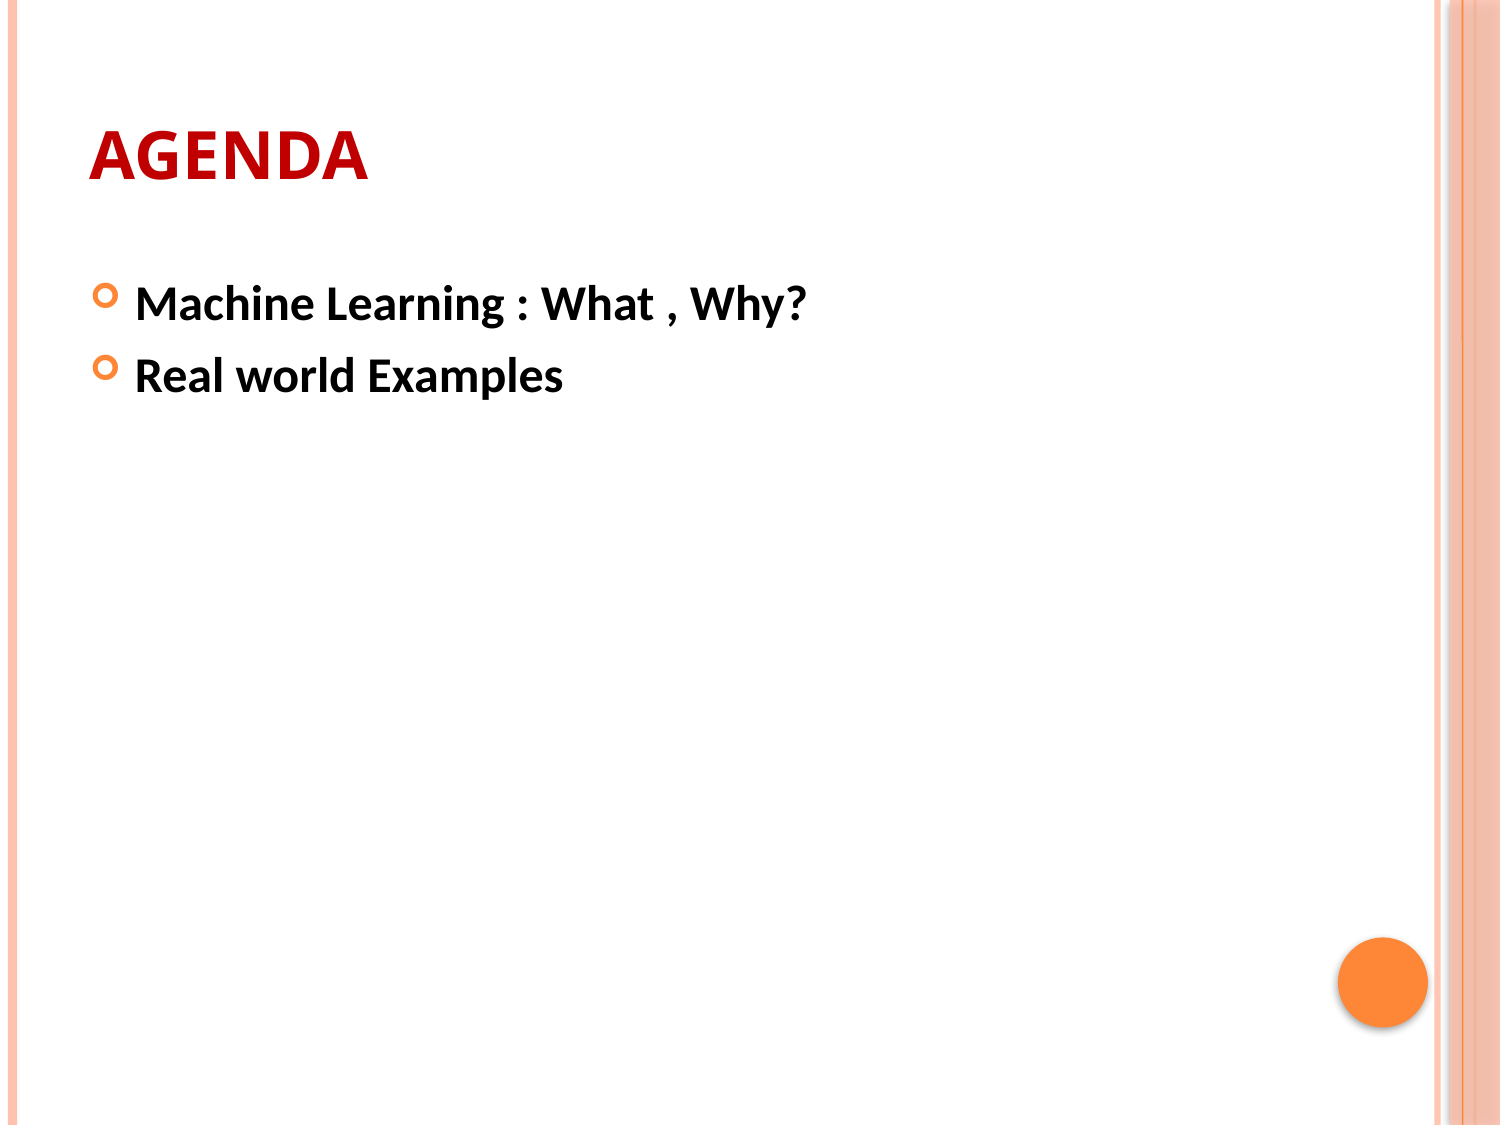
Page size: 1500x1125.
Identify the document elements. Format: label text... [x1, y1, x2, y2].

list Machine Learning : What , Why? Real world Examples [75, 262, 1300, 1062]
title Agenda [75, 12, 1300, 200]
